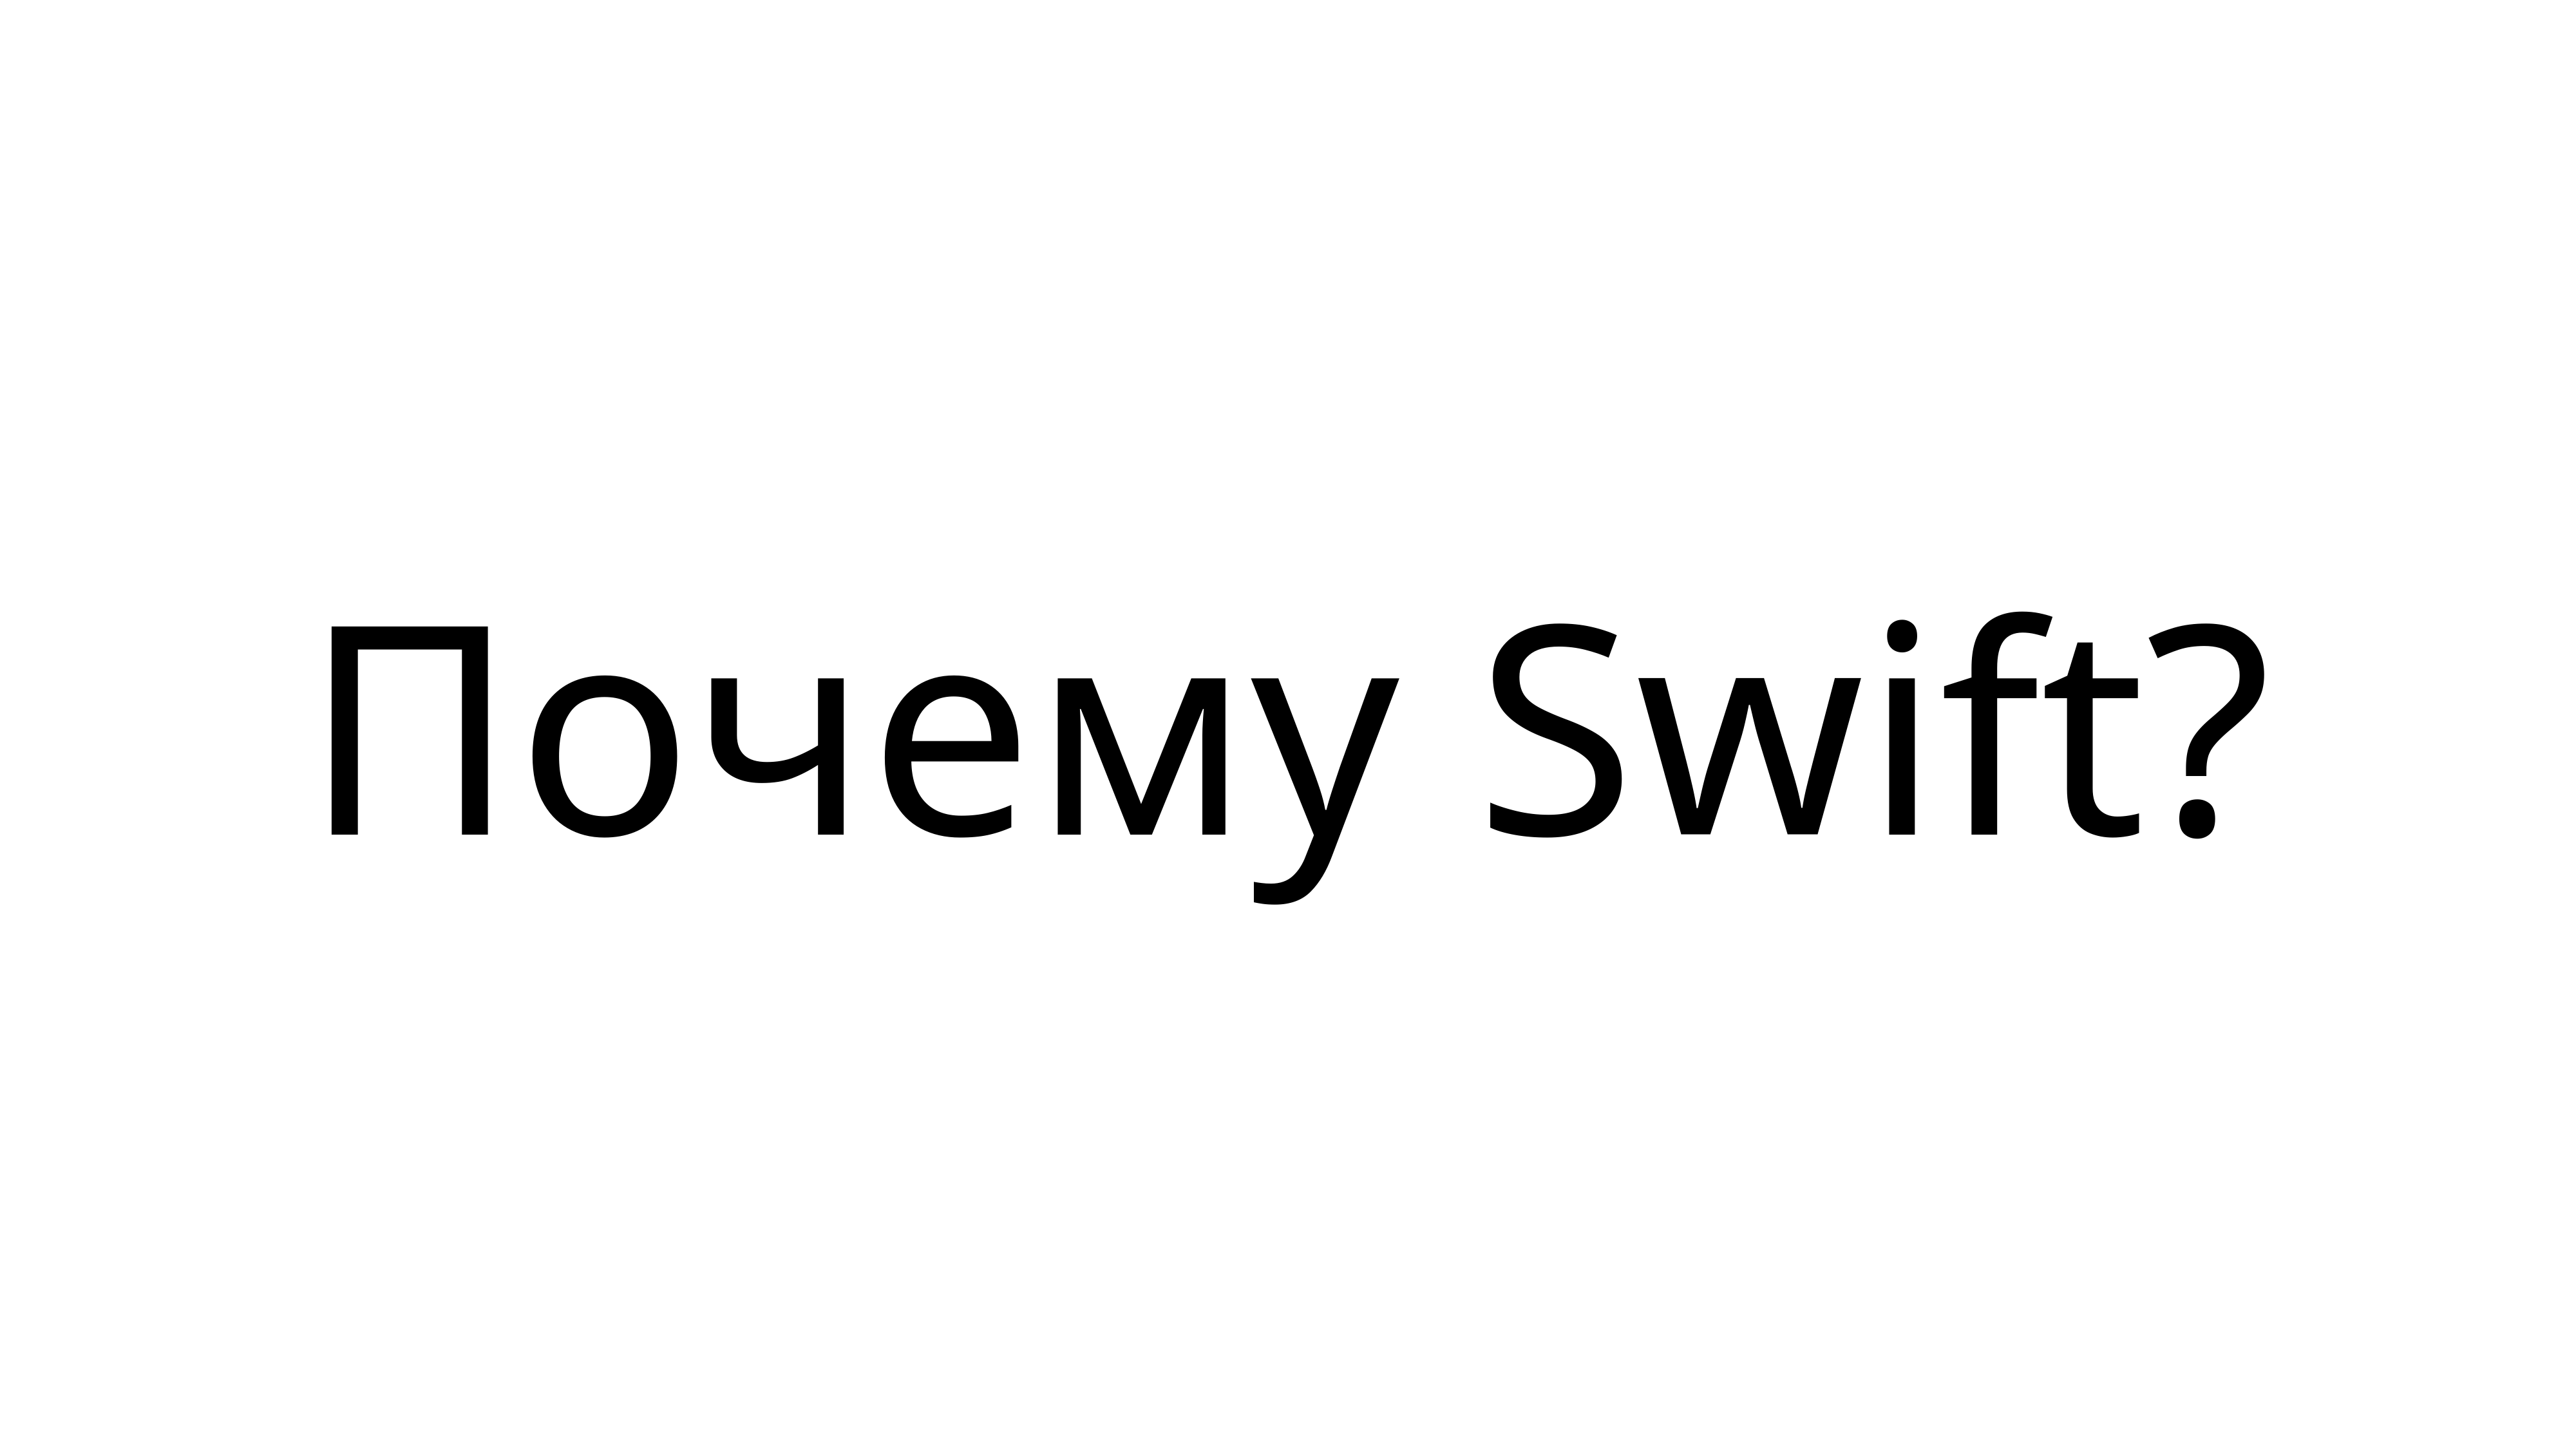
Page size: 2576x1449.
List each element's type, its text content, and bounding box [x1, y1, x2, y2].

list Почему Swift? [128, 444, 2448, 897]
